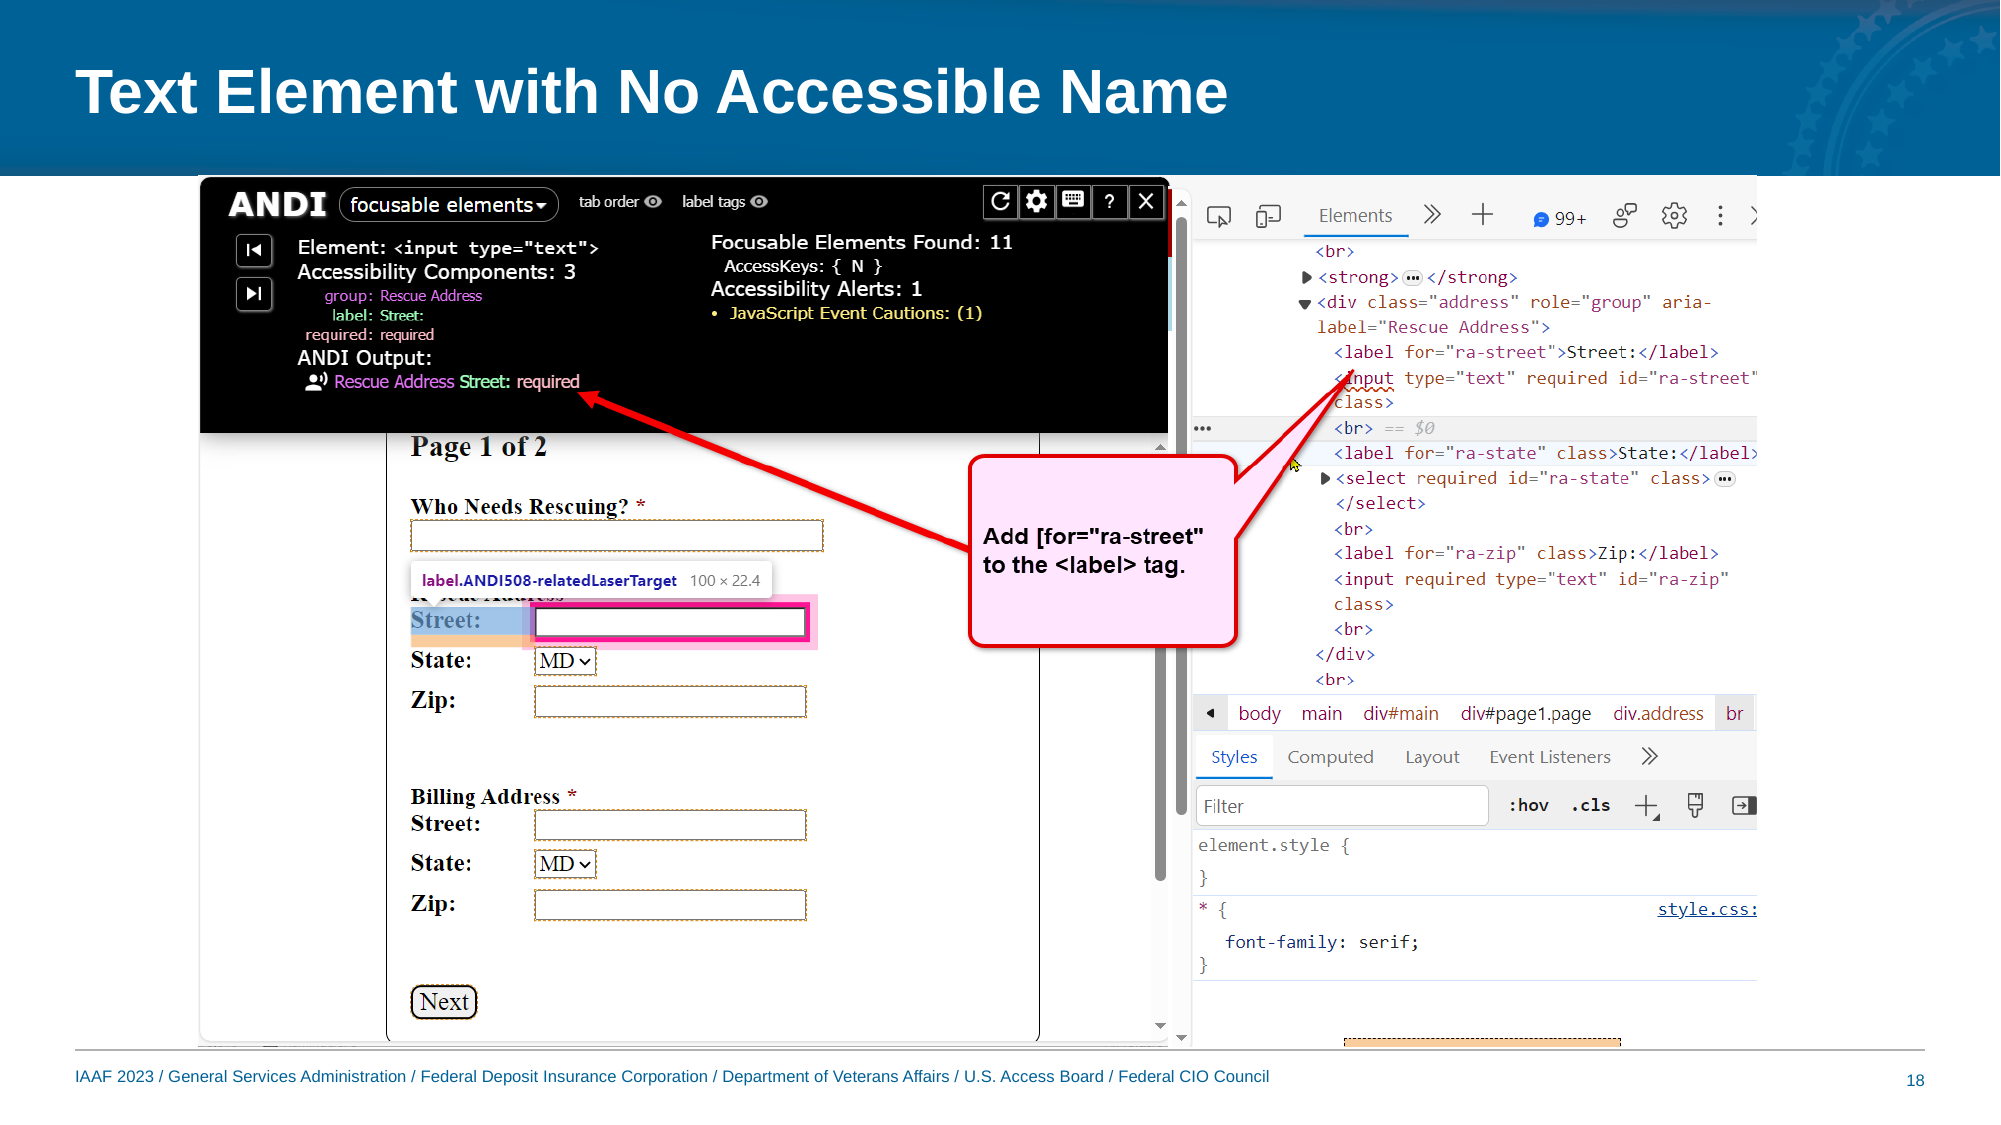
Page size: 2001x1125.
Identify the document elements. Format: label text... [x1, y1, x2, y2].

slide_number 18 [1880, 1065, 1925, 1095]
picture [0, 0, 2000, 1047]
title Text Element with No Accessible Name [75, 52, 1800, 128]
